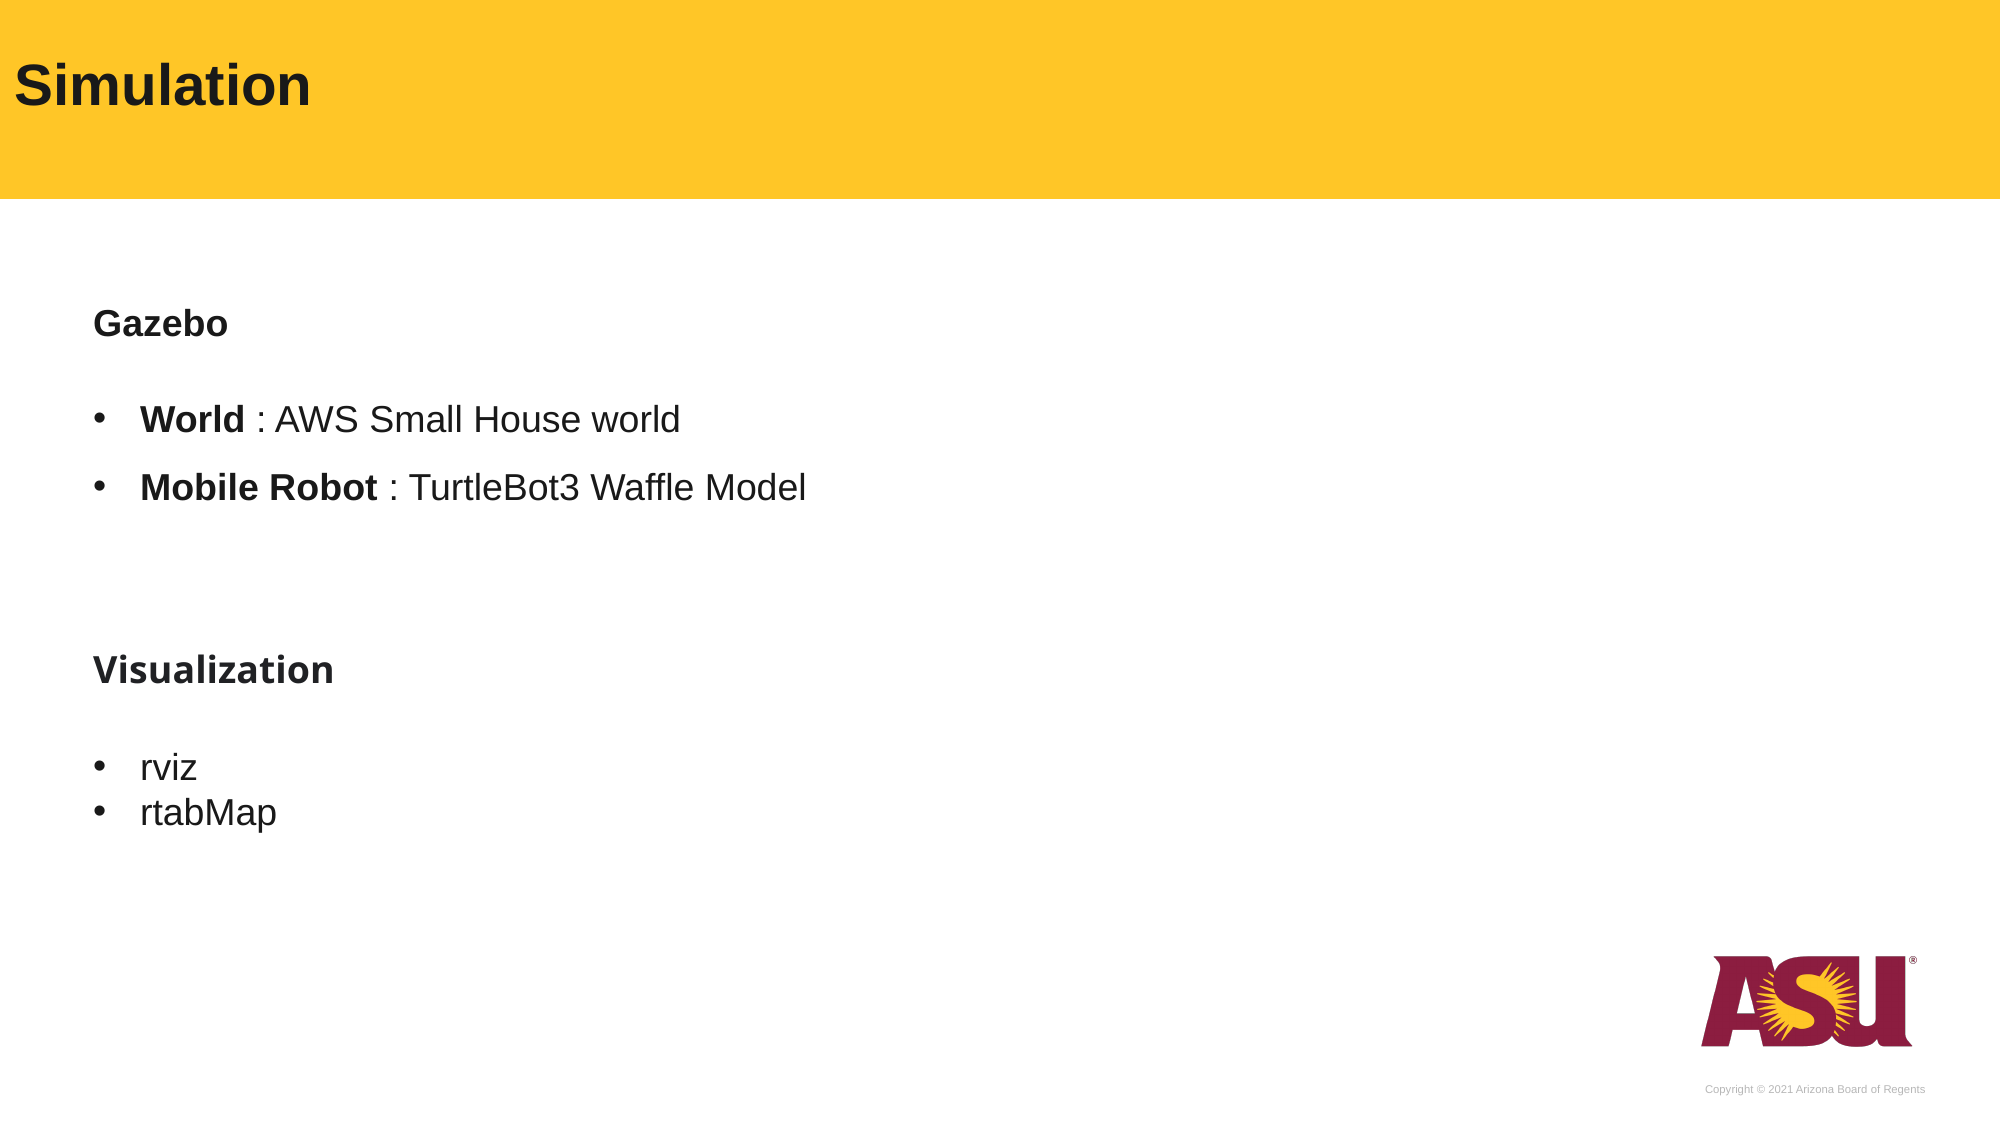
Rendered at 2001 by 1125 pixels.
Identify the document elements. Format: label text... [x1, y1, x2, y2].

text_box Visualization [78, 639, 522, 699]
picture [1656, 911, 1930, 1091]
text_box World : AWS Small House world Mobile Robot : TurtleBot3 Waffle Model [78, 365, 1730, 561]
text_box Gazebo [78, 291, 522, 352]
text_box rviz rtabMap [78, 712, 1730, 841]
text_box Simulation [0, 39, 1988, 125]
